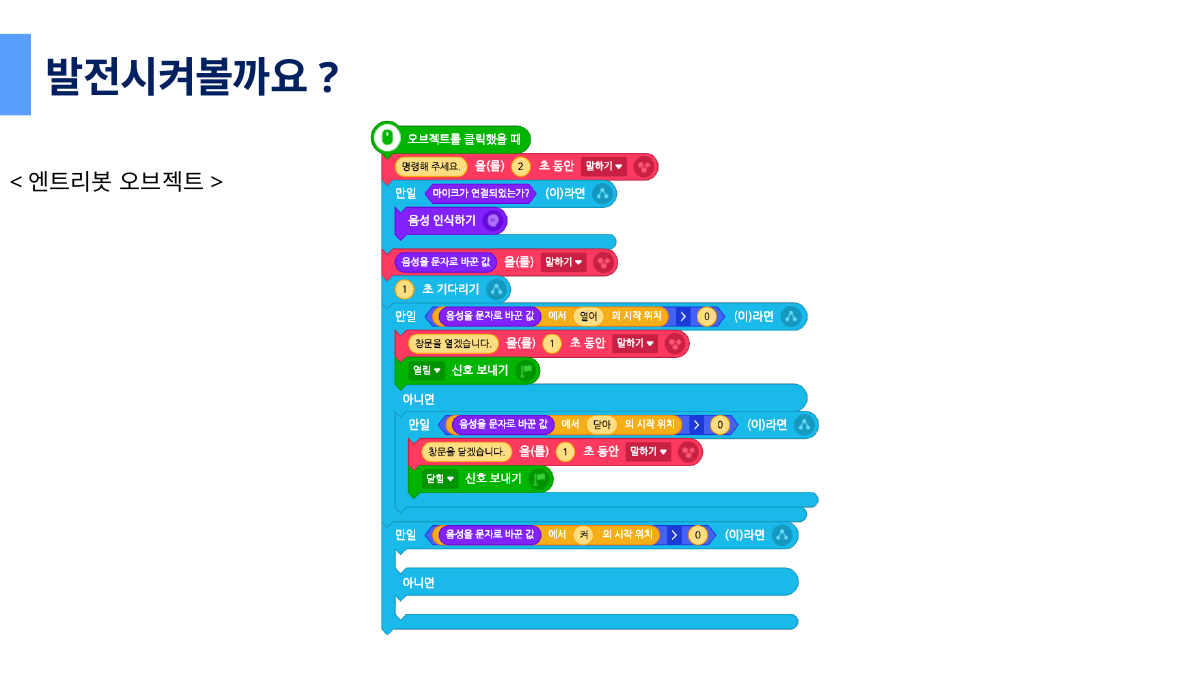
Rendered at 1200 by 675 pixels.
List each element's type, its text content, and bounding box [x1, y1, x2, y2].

text_box [0, 33, 32, 116]
text_box 발전시켜볼까요? [32, 43, 712, 109]
picture [370, 118, 830, 635]
text_box <엔트리봇 오브젝트> [0, 160, 239, 203]
